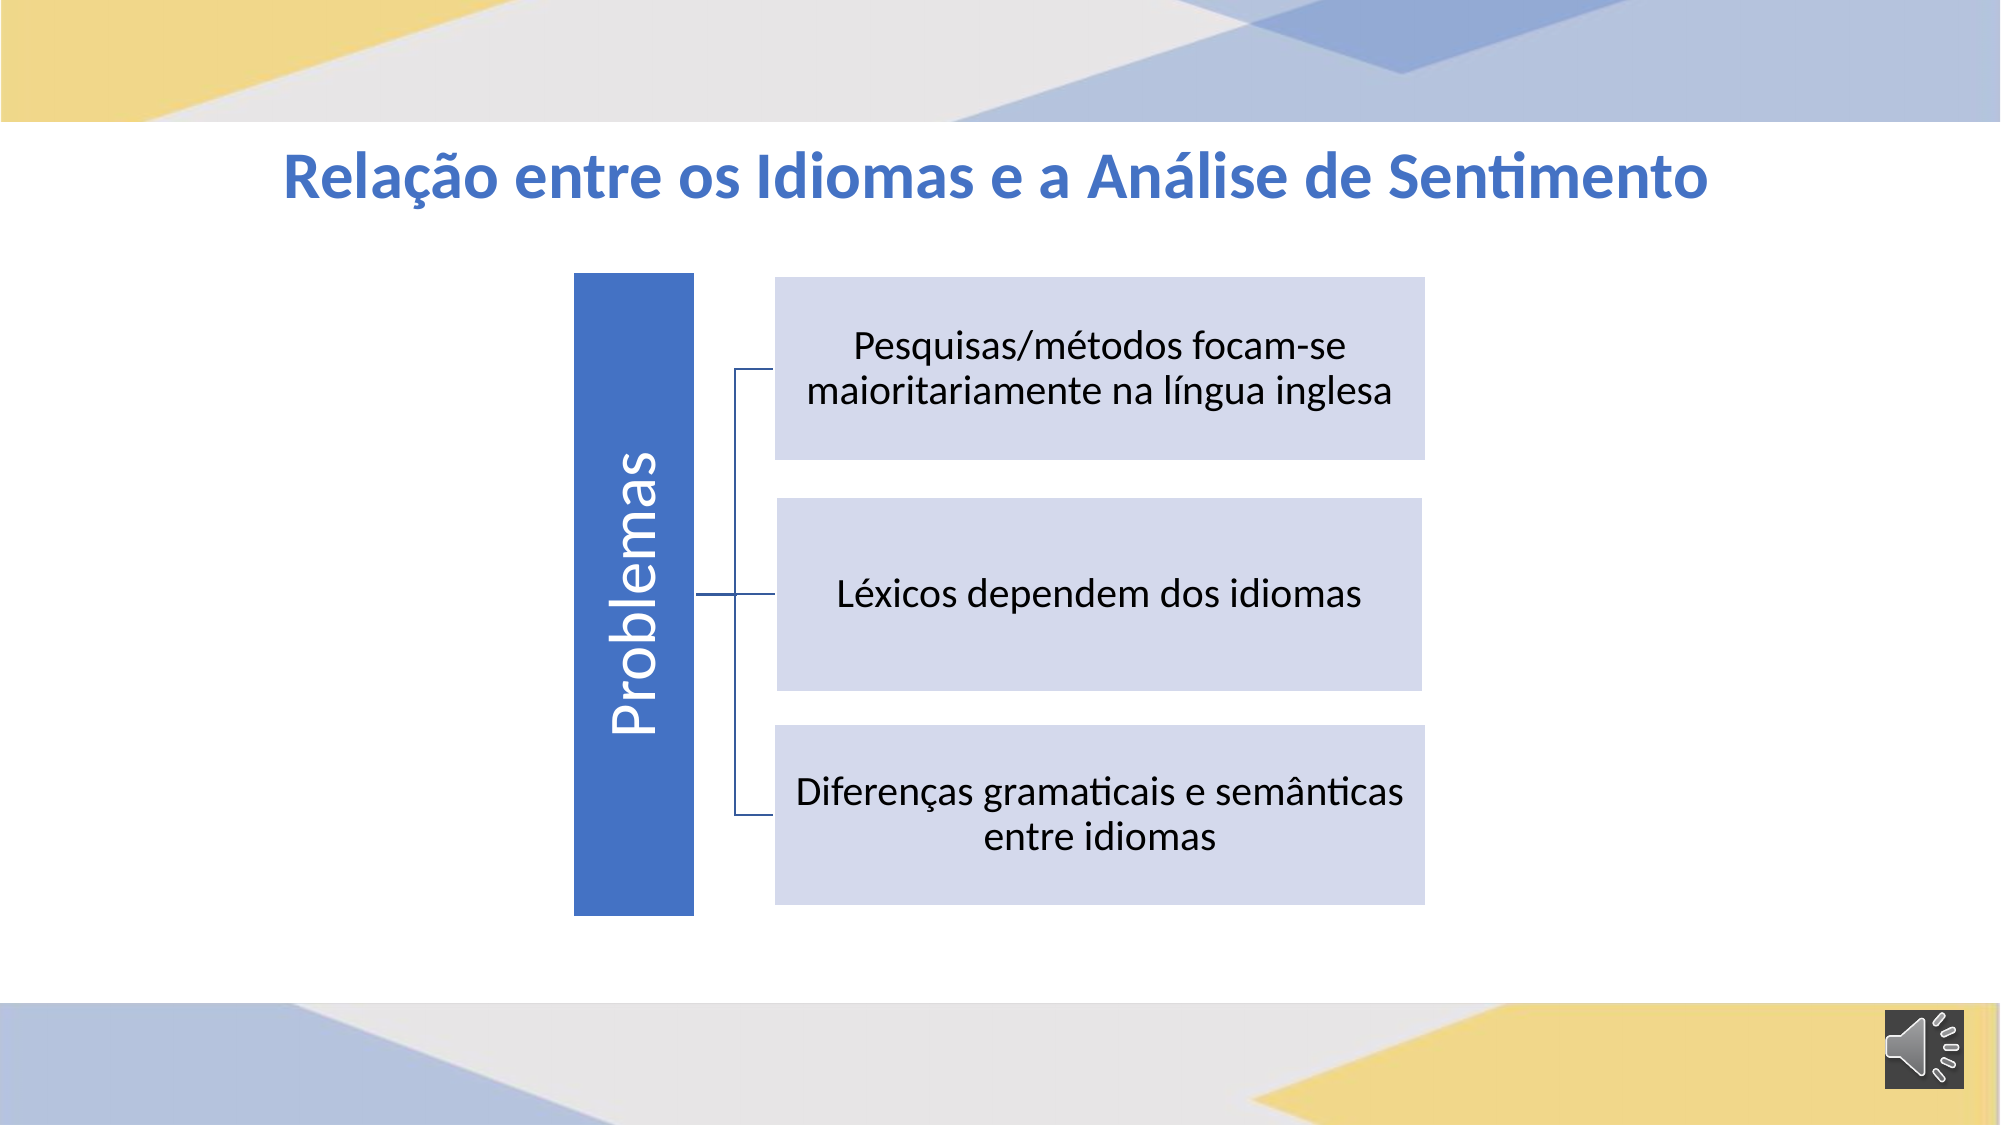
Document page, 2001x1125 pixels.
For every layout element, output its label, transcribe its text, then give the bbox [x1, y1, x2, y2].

picture [0, 918, 2000, 1125]
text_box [552, 270, 1448, 918]
picture [2, 0, 2001, 270]
text_box Relação entre os Idiomas e a Análise de Sentimento [1061, 124, 1731, 220]
text_box Relação entre os Idiomas e a Análise de Sentimento [269, 124, 939, 220]
